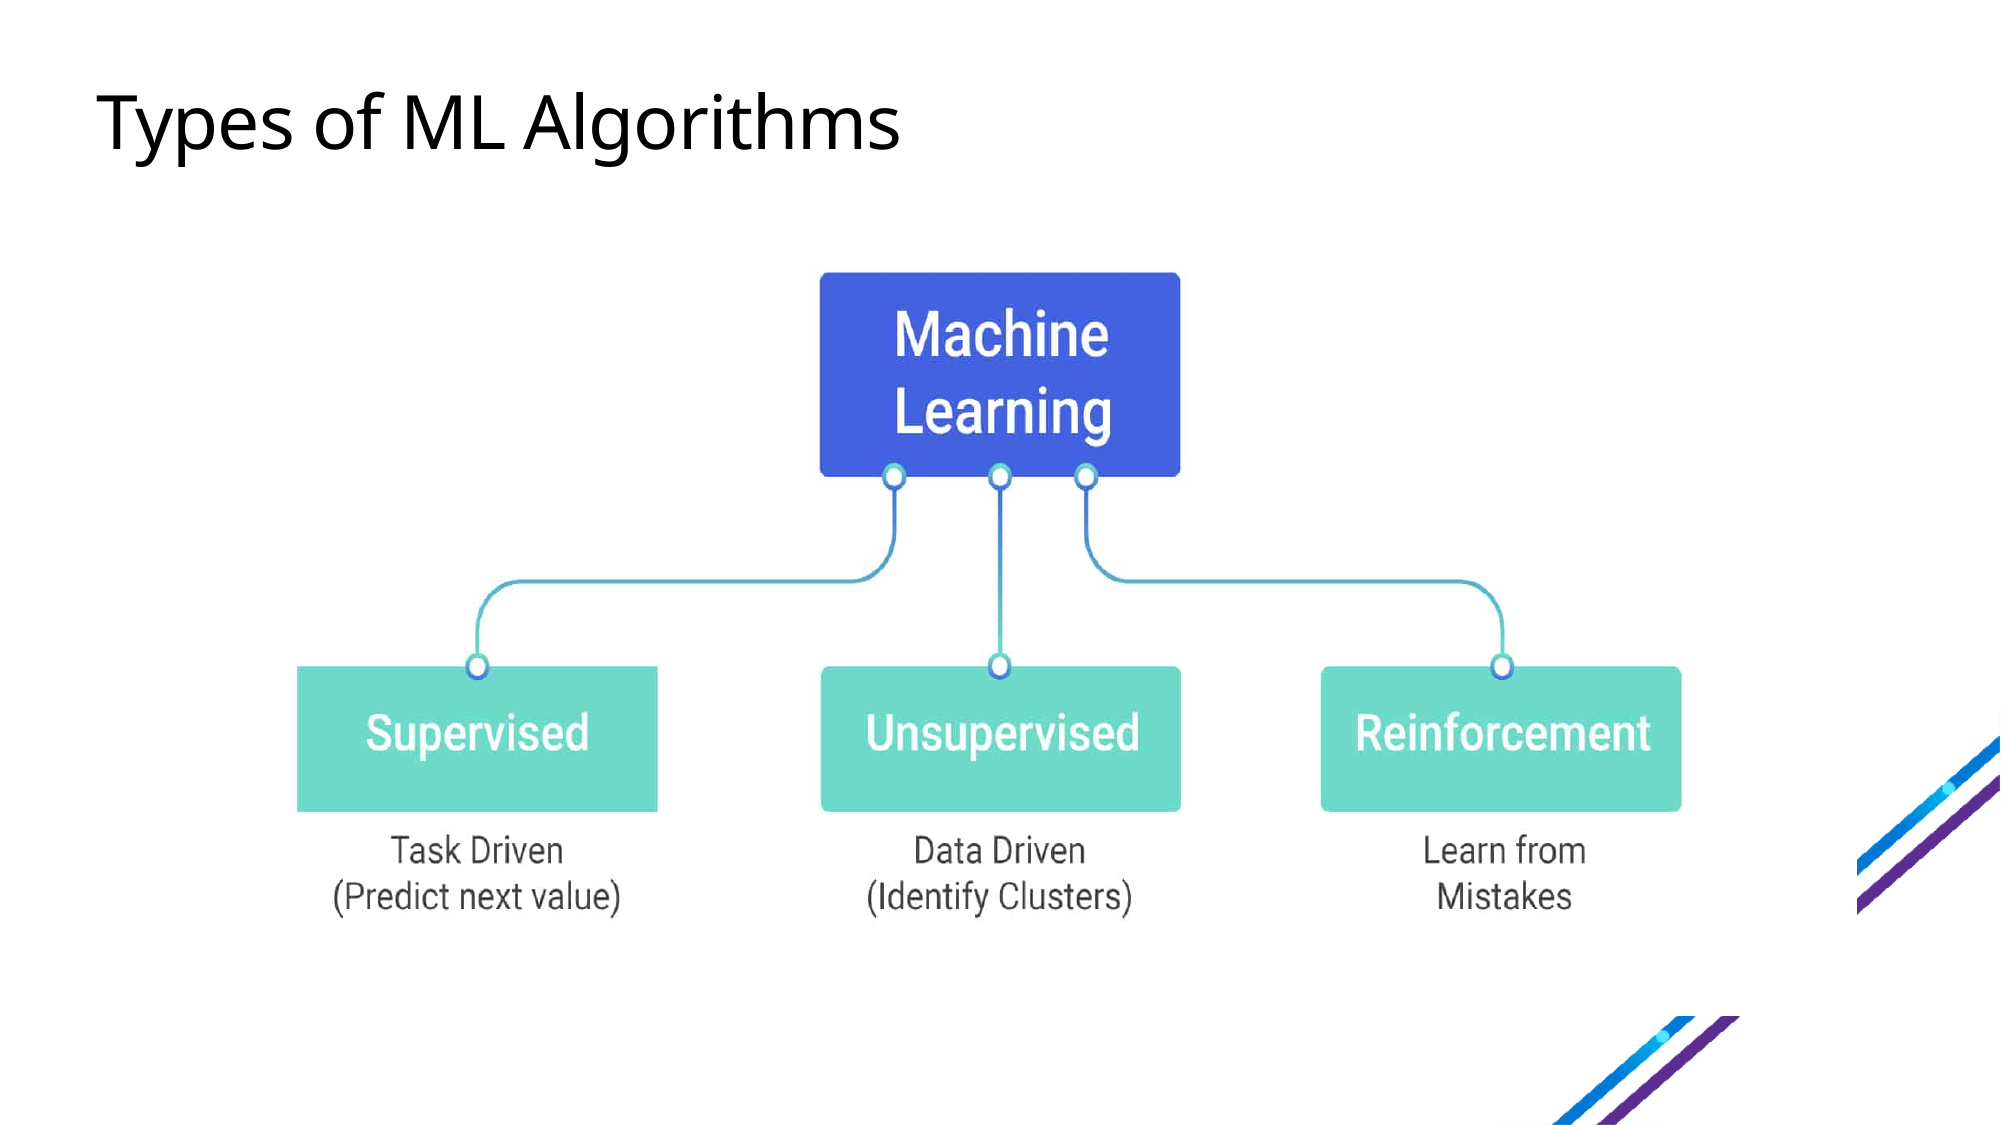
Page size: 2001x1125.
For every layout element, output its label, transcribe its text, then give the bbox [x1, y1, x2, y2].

title Types of ML Algorithms [96, 75, 1904, 166]
picture [121, 206, 1999, 1124]
